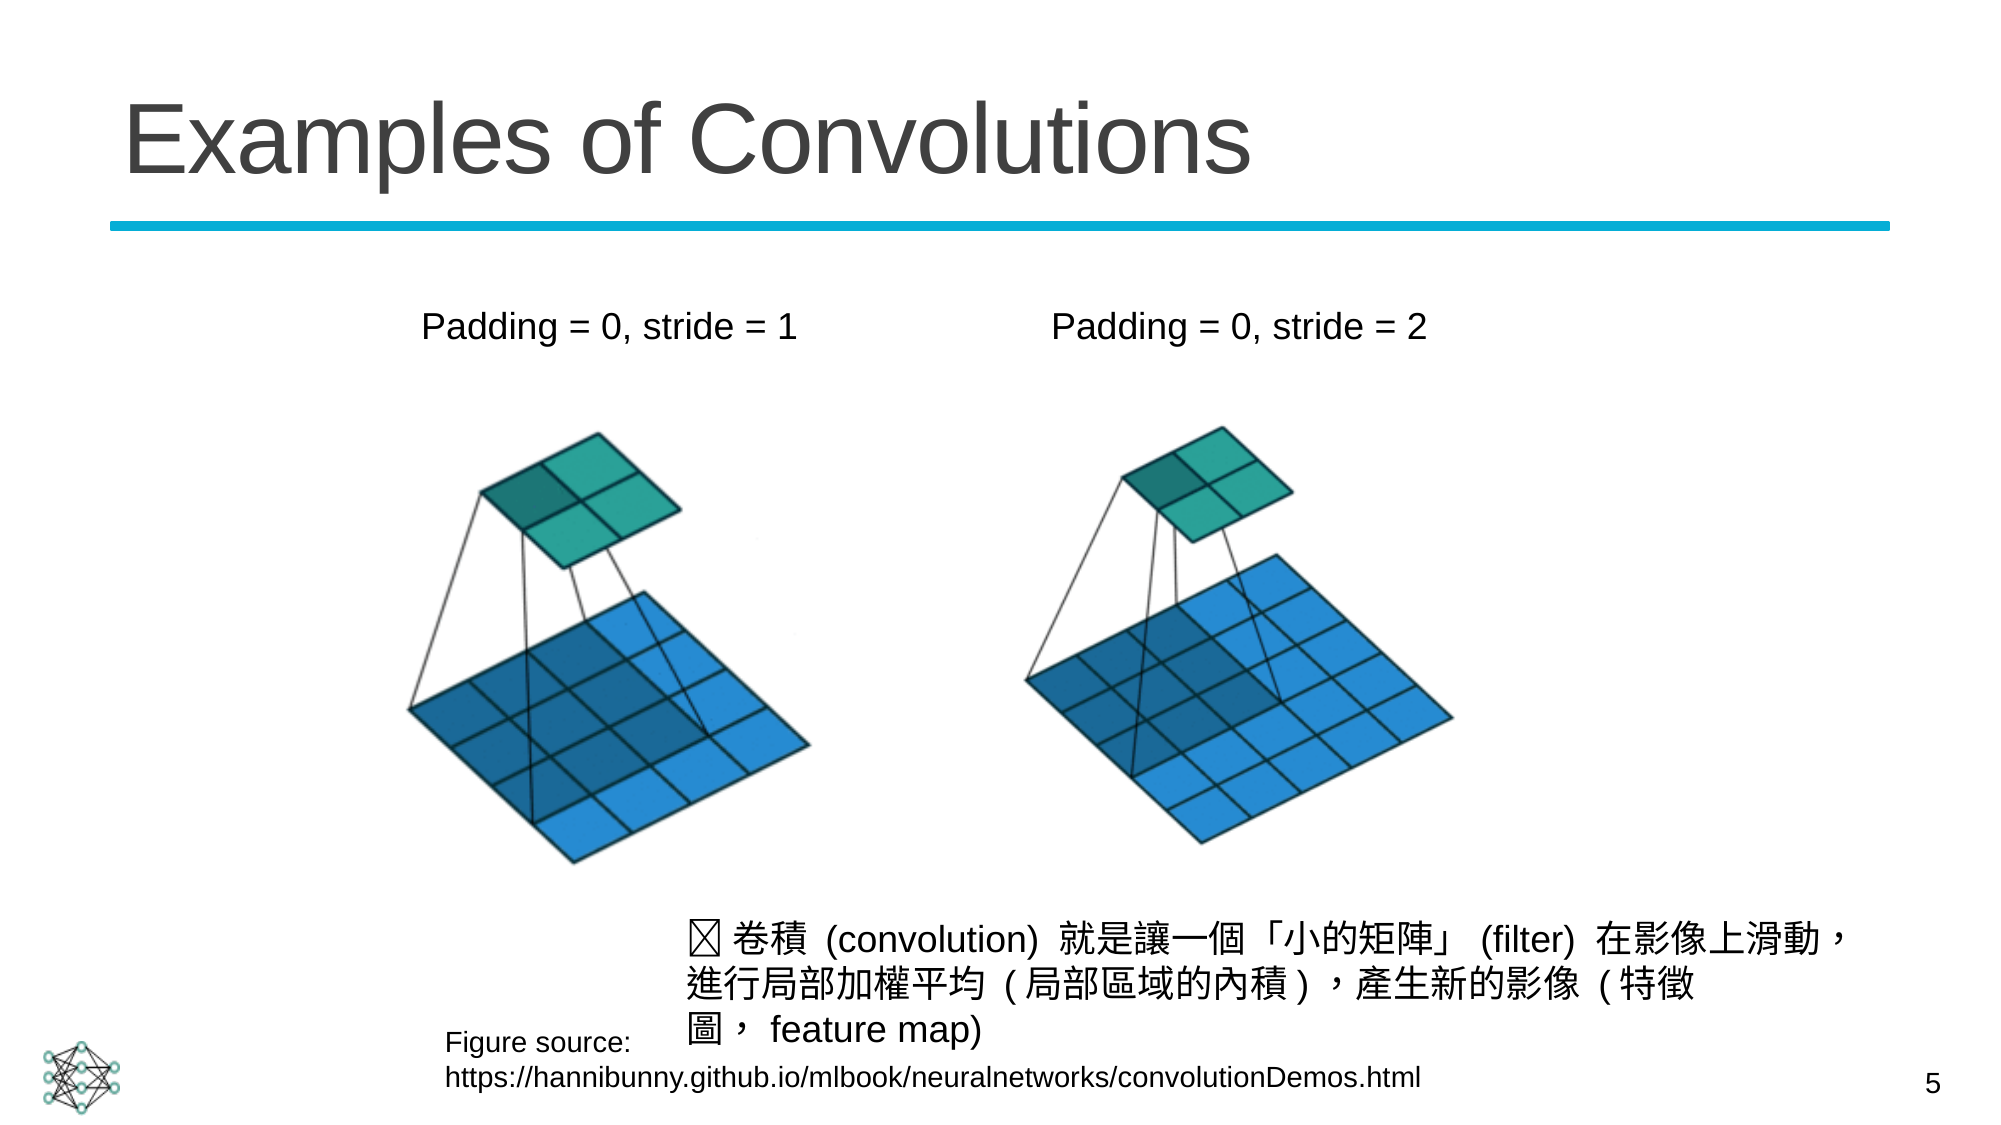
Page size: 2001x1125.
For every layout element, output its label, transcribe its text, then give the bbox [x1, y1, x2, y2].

text_box Padding = 0, stride = 1 [381, 295, 838, 355]
picture [43, 1041, 120, 1116]
slide_number 5 [1740, 1052, 1957, 1113]
text_box Padding = 0, stride = 2 [1013, 295, 1466, 355]
title Examples of Convolutions [107, 58, 1899, 228]
text_box Figure source: https://hannibunny.github.io/mlbook/neuralnetworks/convolutionDemos.html [430, 1016, 1576, 1101]
picture [989, 390, 1490, 880]
text_box 💡卷積 (convolution) 就是讓一個「小的矩陣」(filter) 在影像上滑動，進行局部加權平均 (局部區域的內積)，產生新的影像 (特徵圖，feature map) [671, 907, 1899, 1058]
picture [367, 390, 853, 906]
